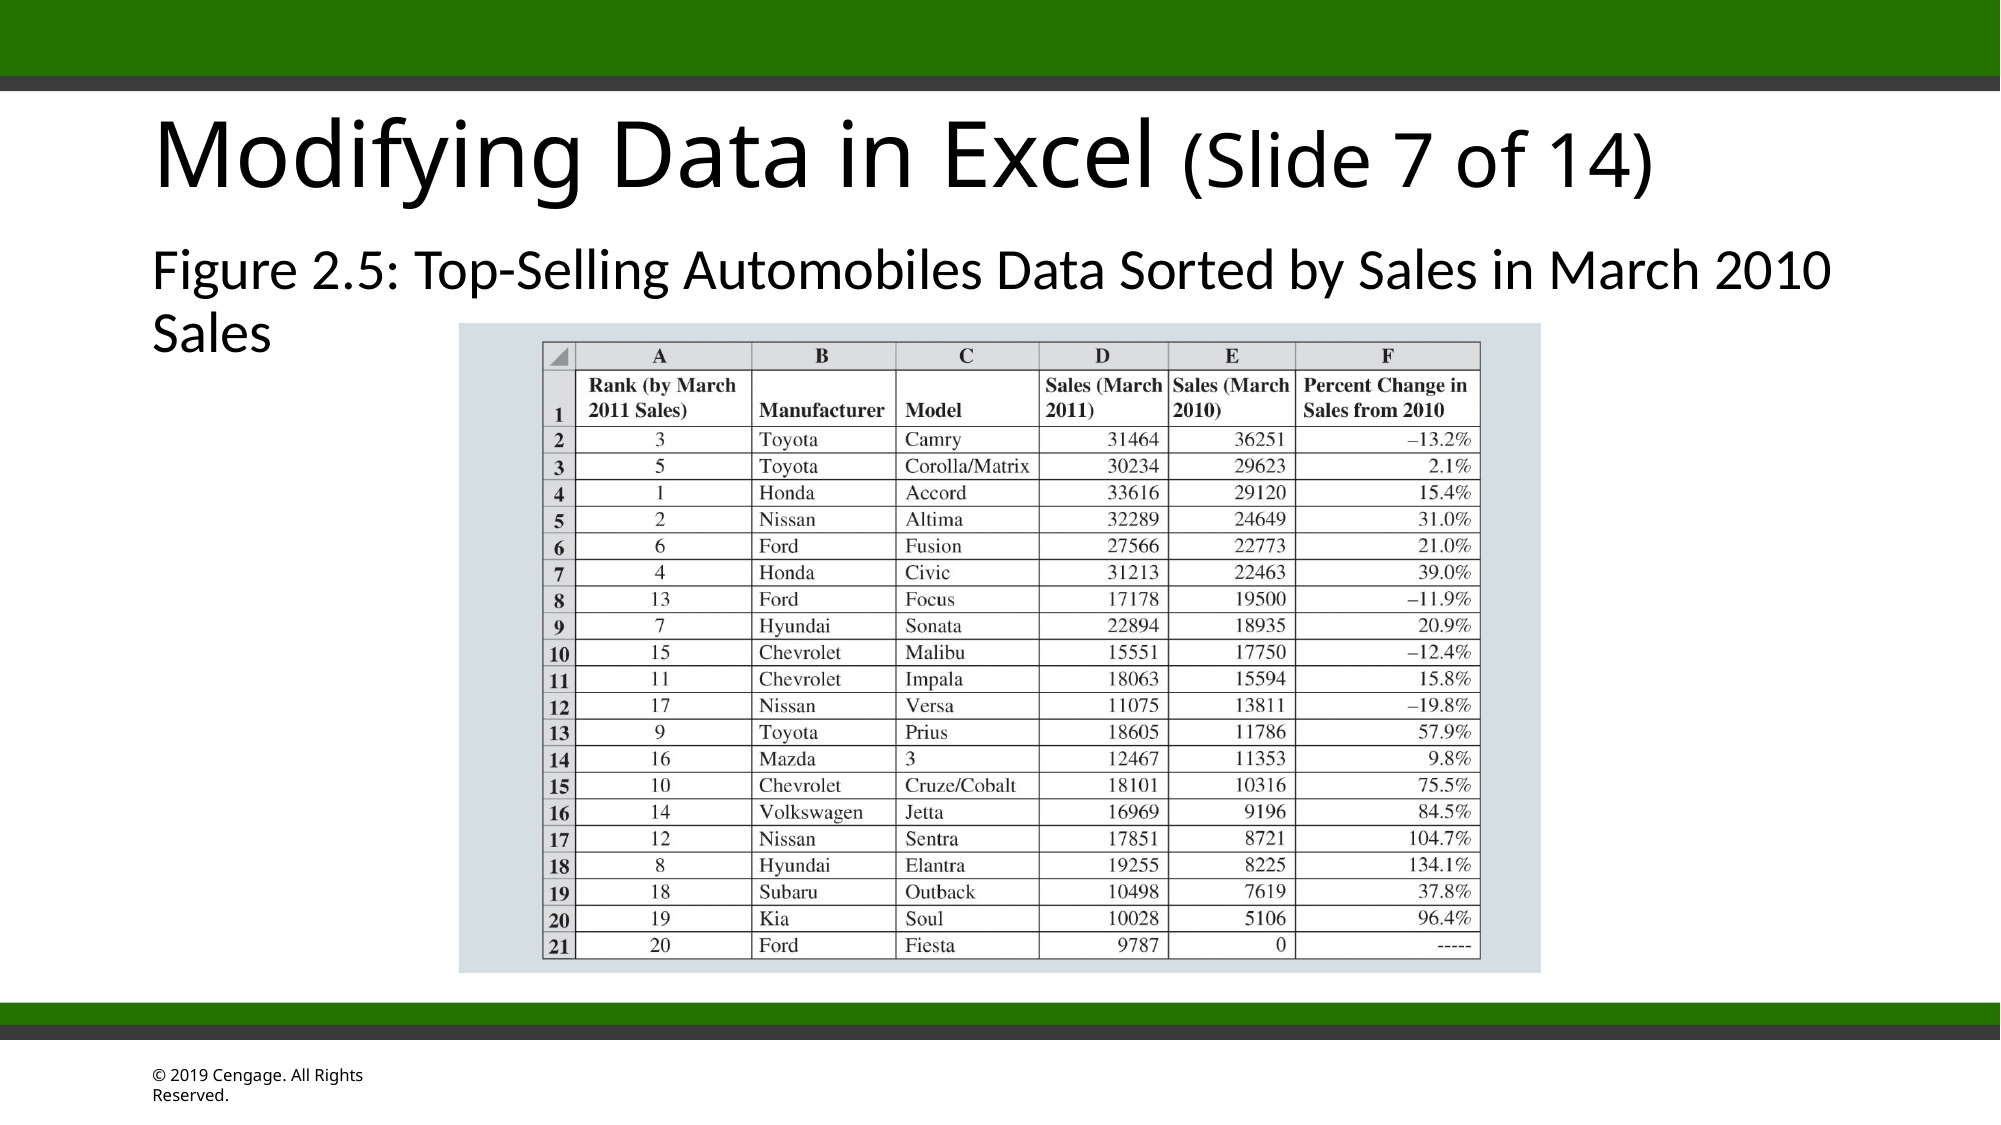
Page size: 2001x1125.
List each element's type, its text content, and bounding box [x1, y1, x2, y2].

title Modifying Data in Excel (Slide 7 of 14) [137, 101, 1863, 231]
picture [456, 323, 1544, 973]
list Figure 2.5: Top-Selling Automobiles Data Sorted by Sales in March 2010 Sales [137, 231, 1863, 595]
